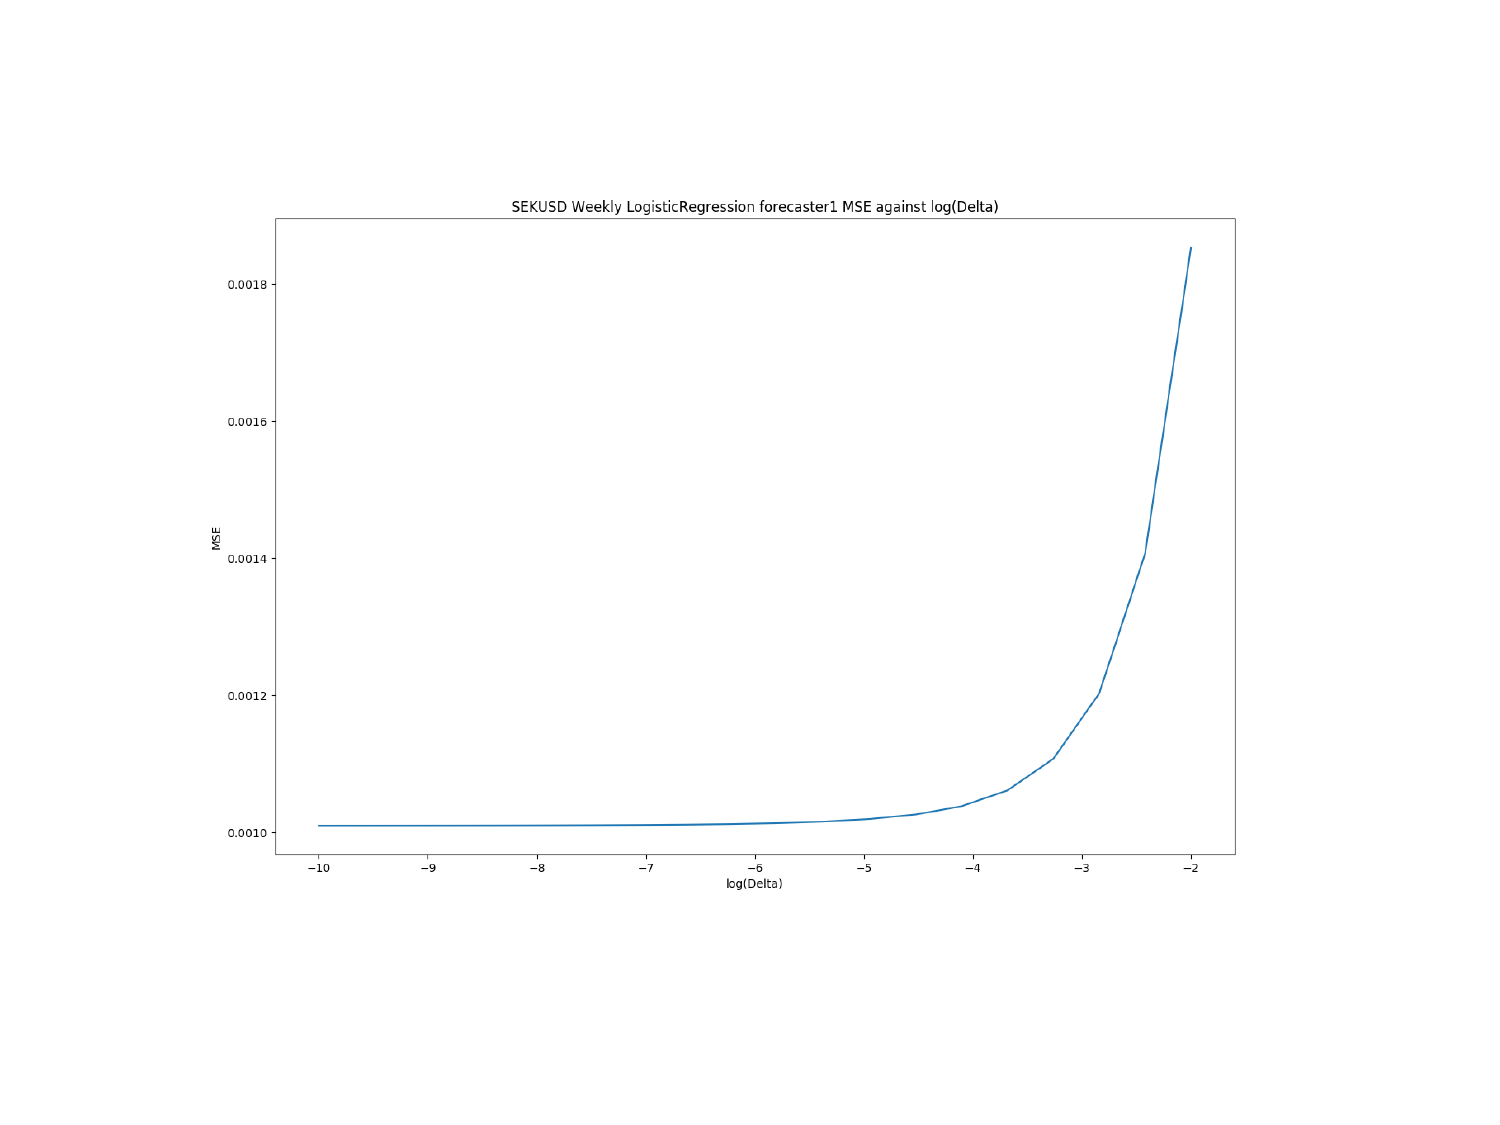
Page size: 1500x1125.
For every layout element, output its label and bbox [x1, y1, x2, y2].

picture [119, 119, 1358, 946]
